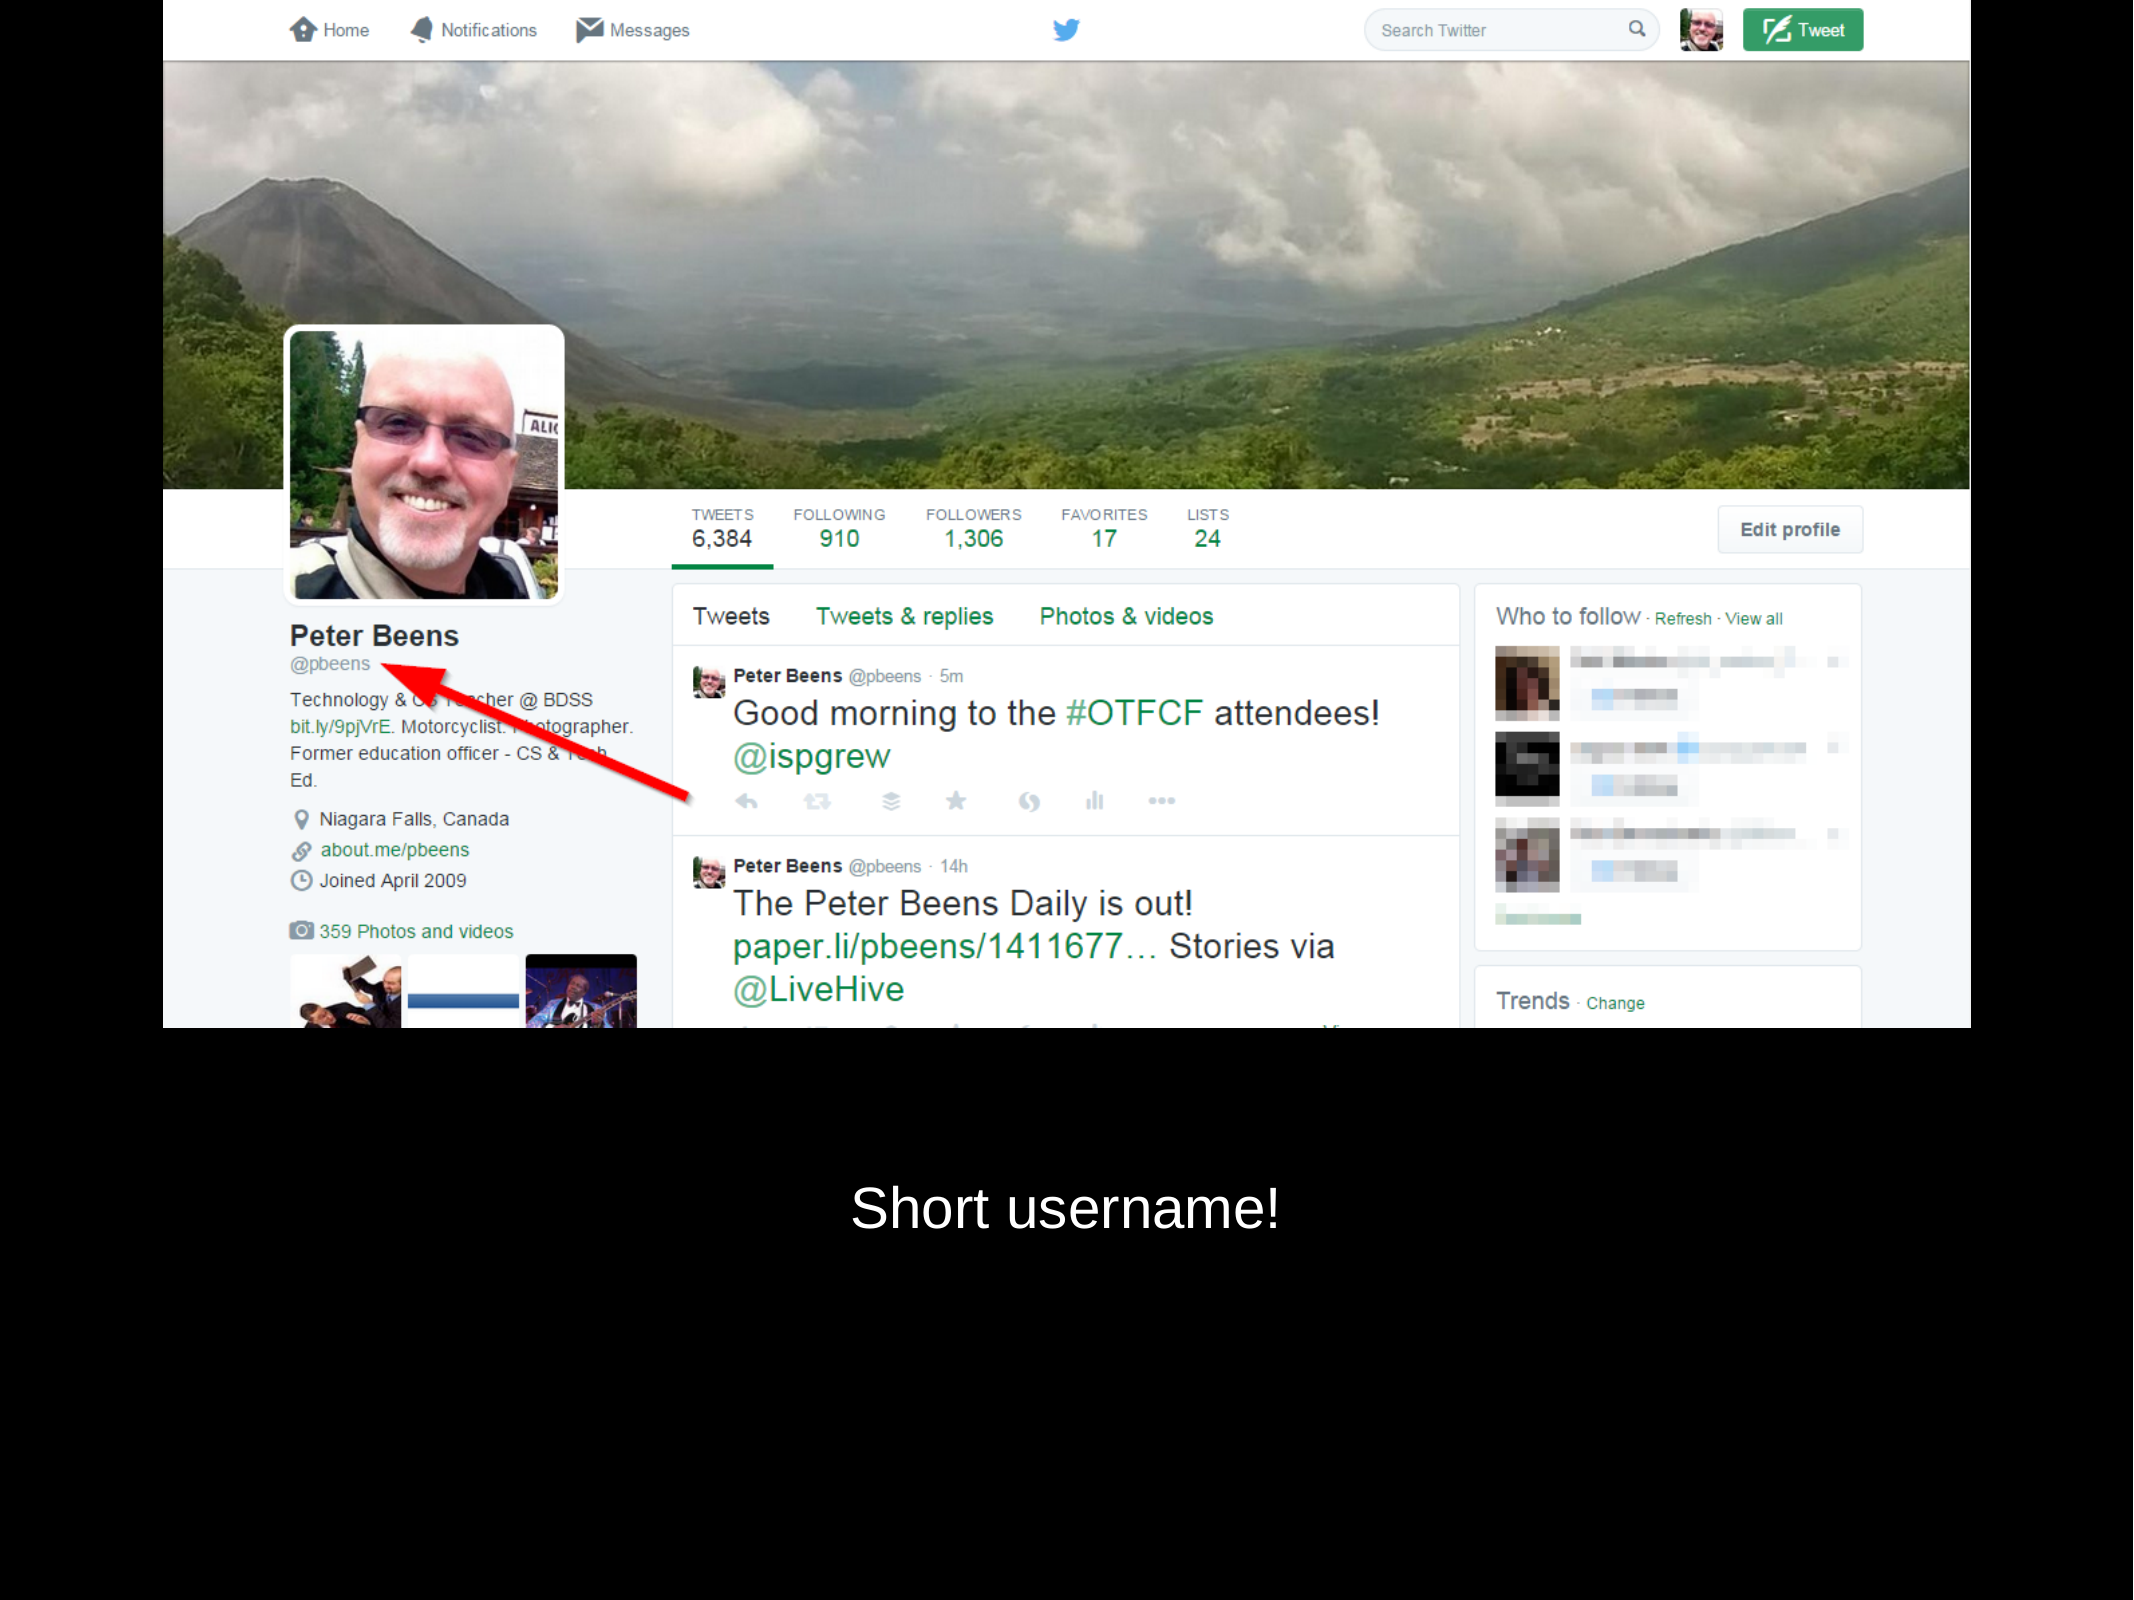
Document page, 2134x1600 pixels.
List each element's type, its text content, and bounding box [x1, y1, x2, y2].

picture [162, 0, 1971, 1029]
list Short username! [106, 1146, 2027, 1308]
